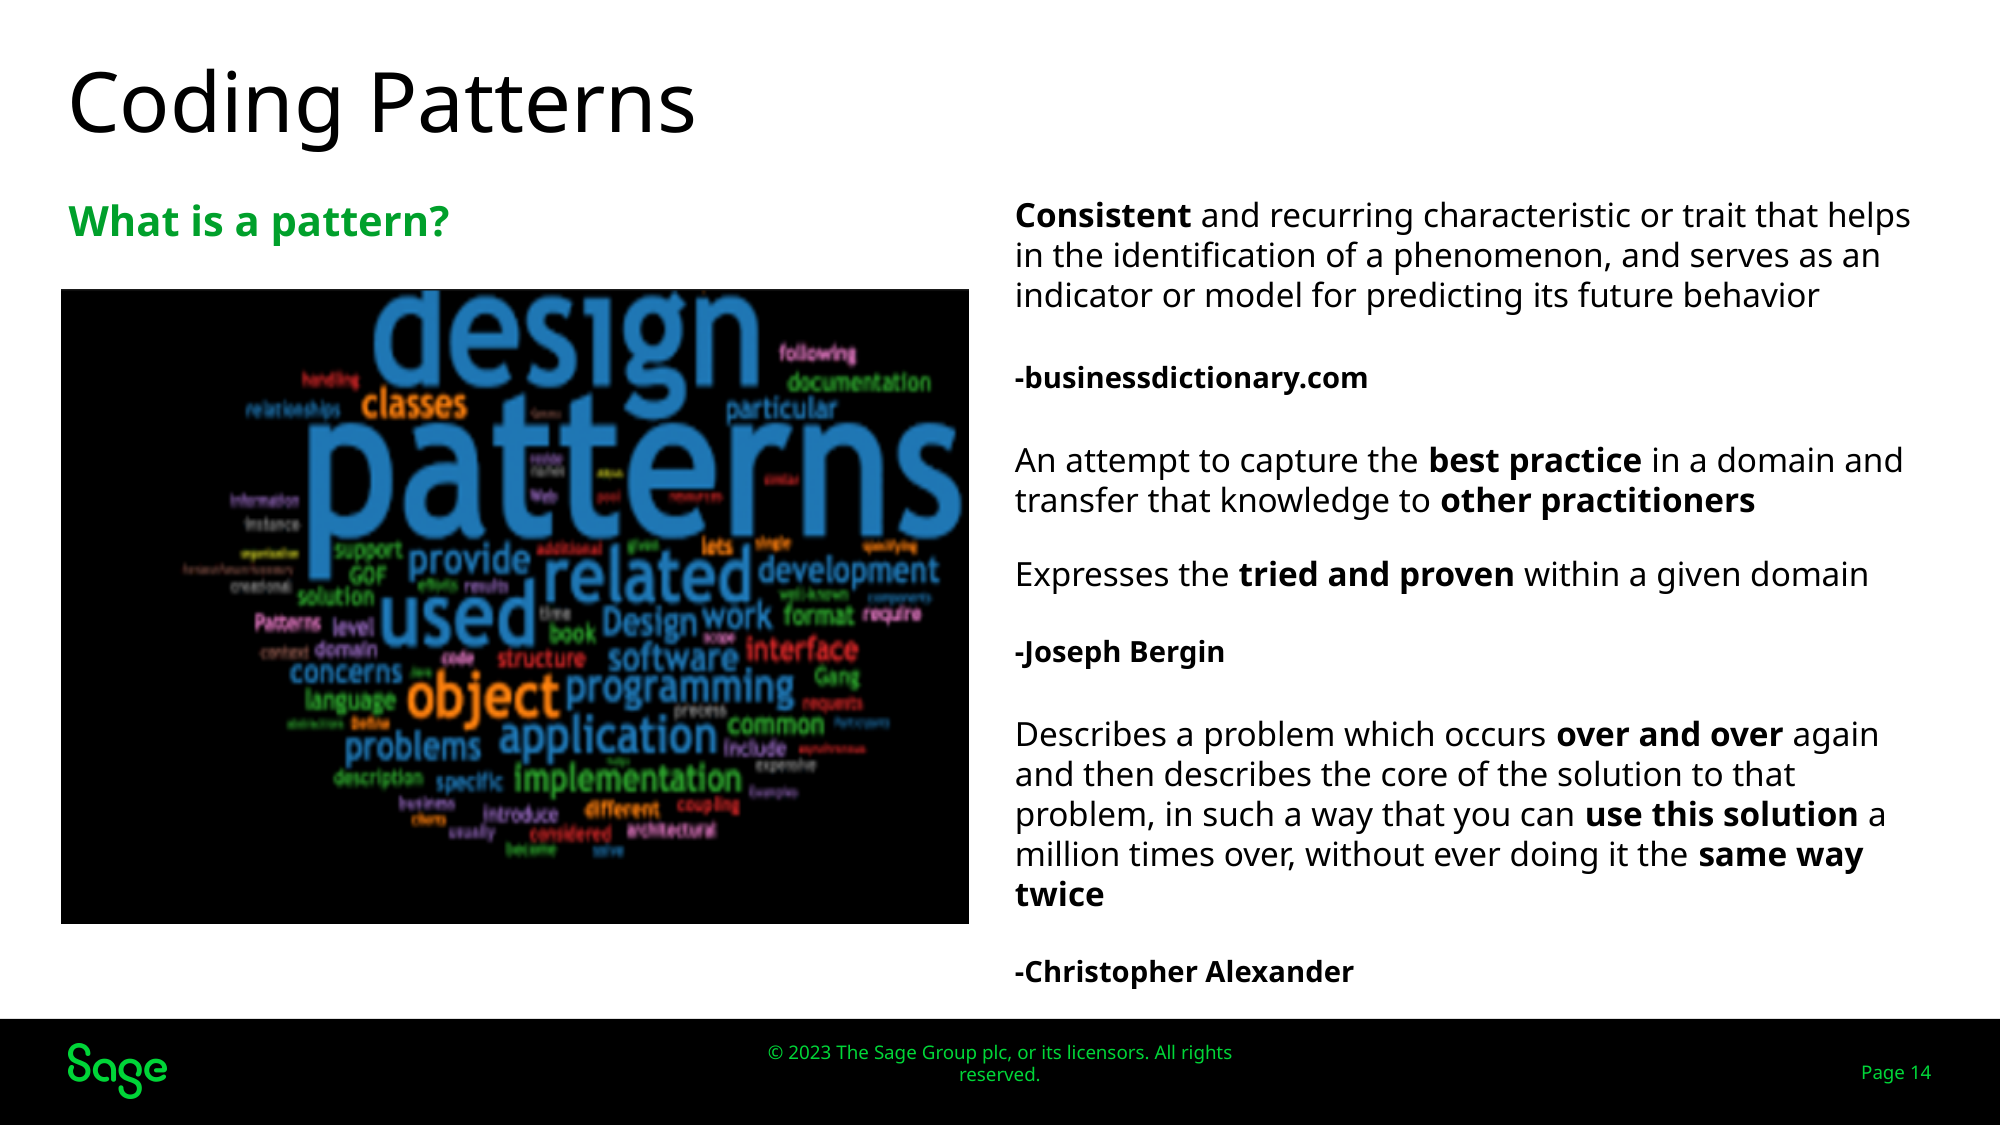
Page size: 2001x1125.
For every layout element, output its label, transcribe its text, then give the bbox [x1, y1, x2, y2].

slide_number Page 14 [1809, 1043, 1947, 1104]
list What is a pattern? [68, 186, 1000, 259]
title Coding Patterns [67, 49, 1930, 147]
picture [61, 289, 969, 924]
text_box Consistent and recurring characteristic or trait that helps in the identification of a phenomenon, and serves as an indicator or model for predicting its future behavior -businessdictionary.com An attempt to capture the best practice in a domain and transfer that knowledge to other practitioners Expresses the tried and proven within a given domain -Joseph Bergin Describes a problem which occurs over and over again and then describes the core of the solution to that problem, in such a way that you can use this solution a million times over, without ever doing it the same way twice -Christopher Alexander [1000, 186, 1947, 1031]
picture [68, 1043, 167, 1099]
